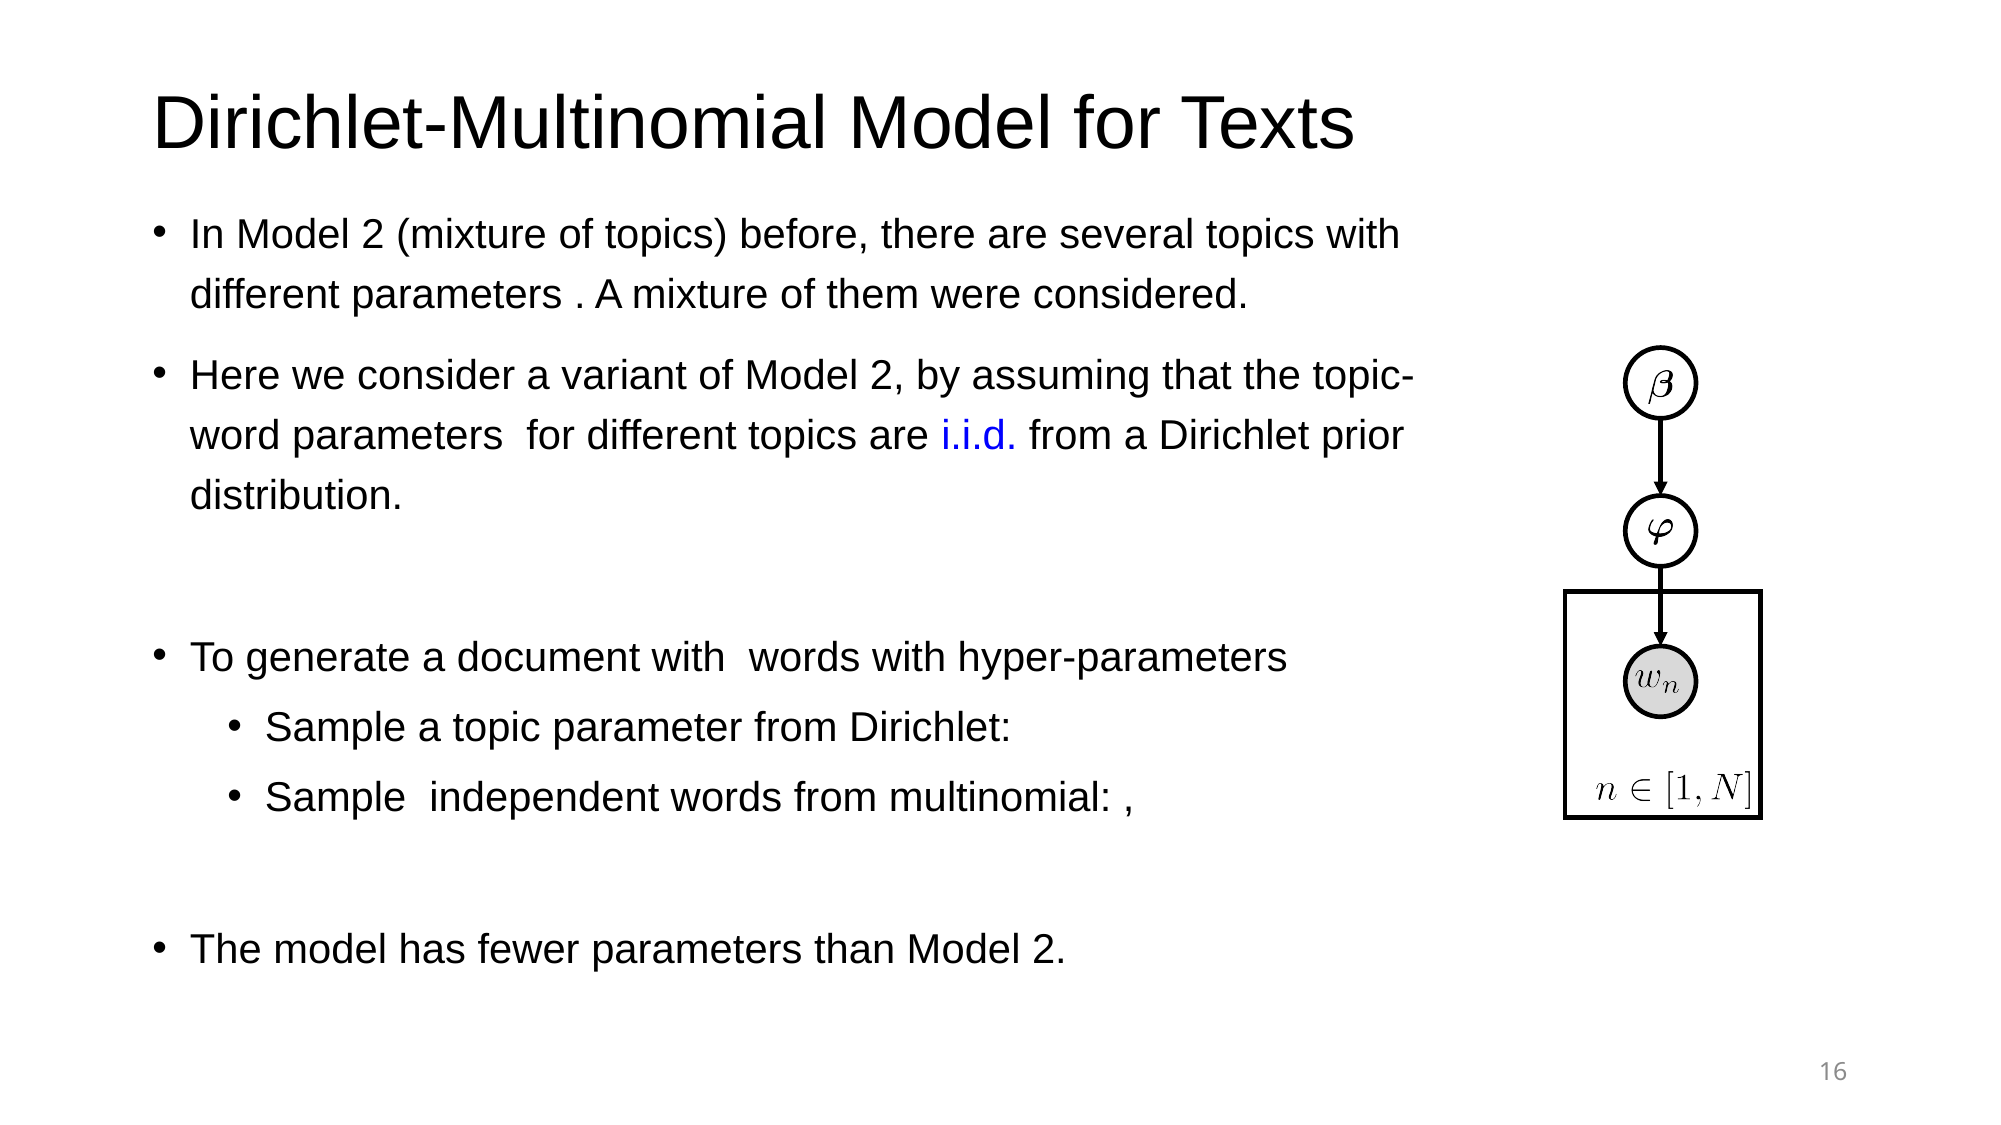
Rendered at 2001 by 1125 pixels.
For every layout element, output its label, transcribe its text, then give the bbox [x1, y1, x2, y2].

slide_number 16 [1412, 1042, 1863, 1103]
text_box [1564, 347, 1761, 818]
title Dirichlet-Multinomial Model for Texts [137, 59, 1863, 189]
